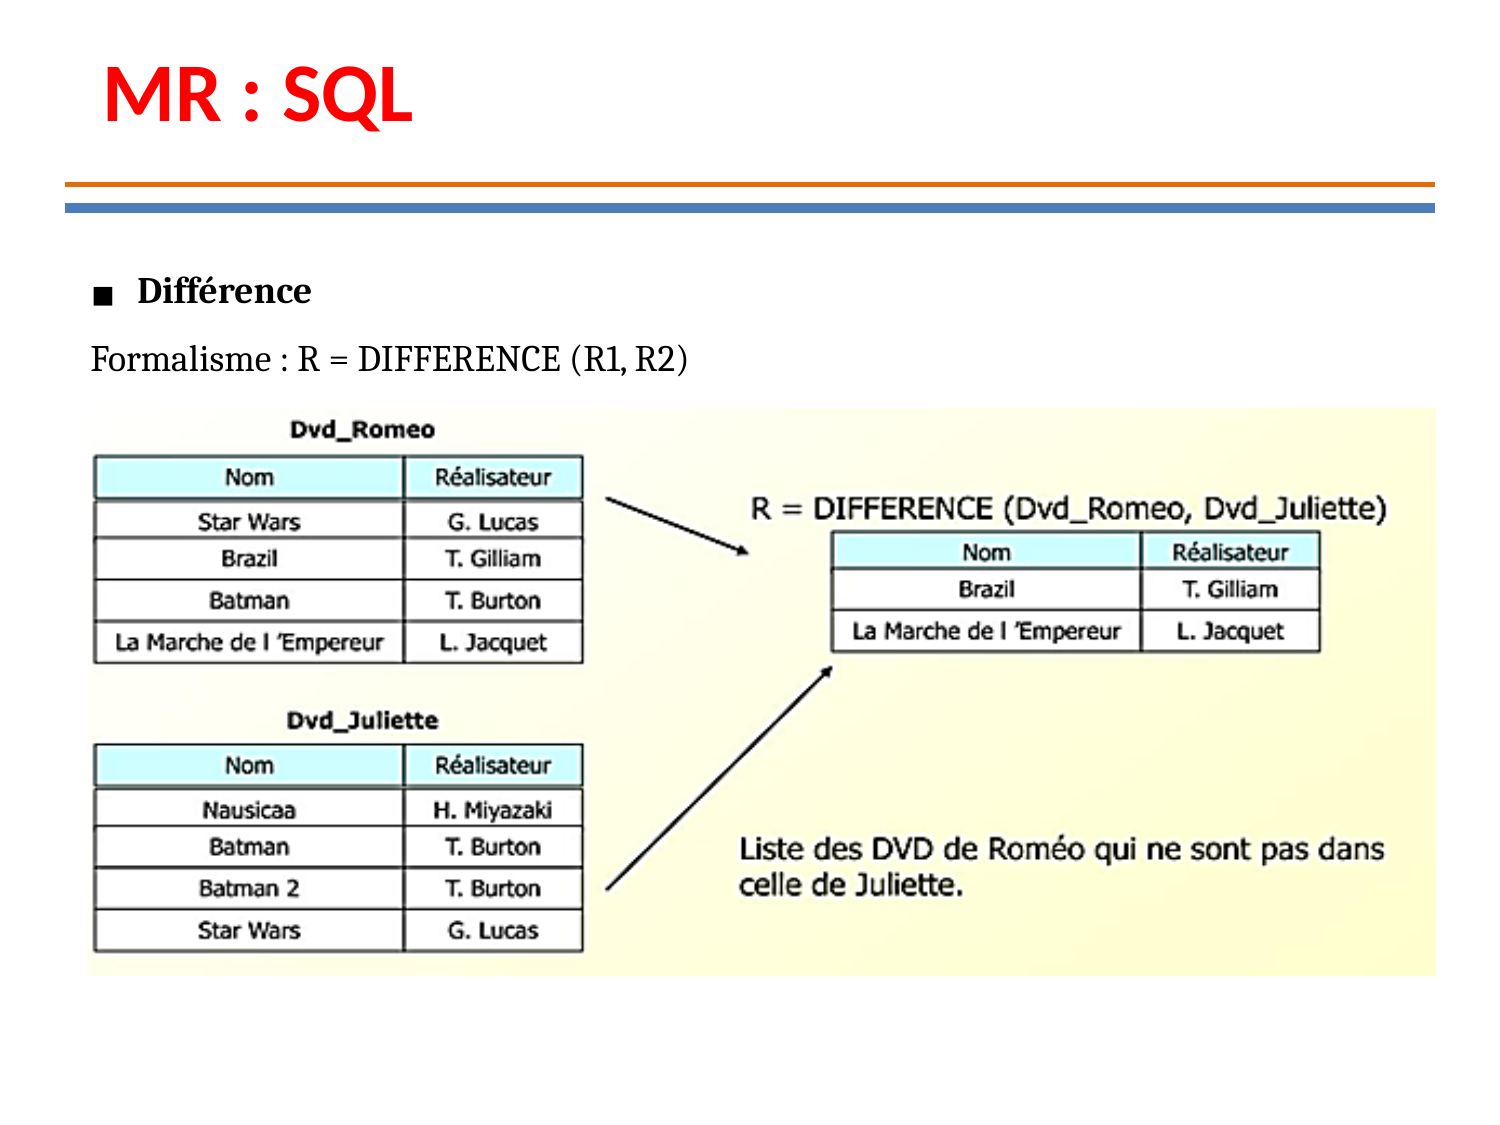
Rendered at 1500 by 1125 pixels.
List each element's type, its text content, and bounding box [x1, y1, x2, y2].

text_box MR : SQL [87, 30, 1435, 146]
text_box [64, 184, 1436, 209]
text_box Différence Formalisme : R = DIFFERENCE (R1, R2) [75, 236, 1448, 448]
picture [87, 408, 1436, 977]
